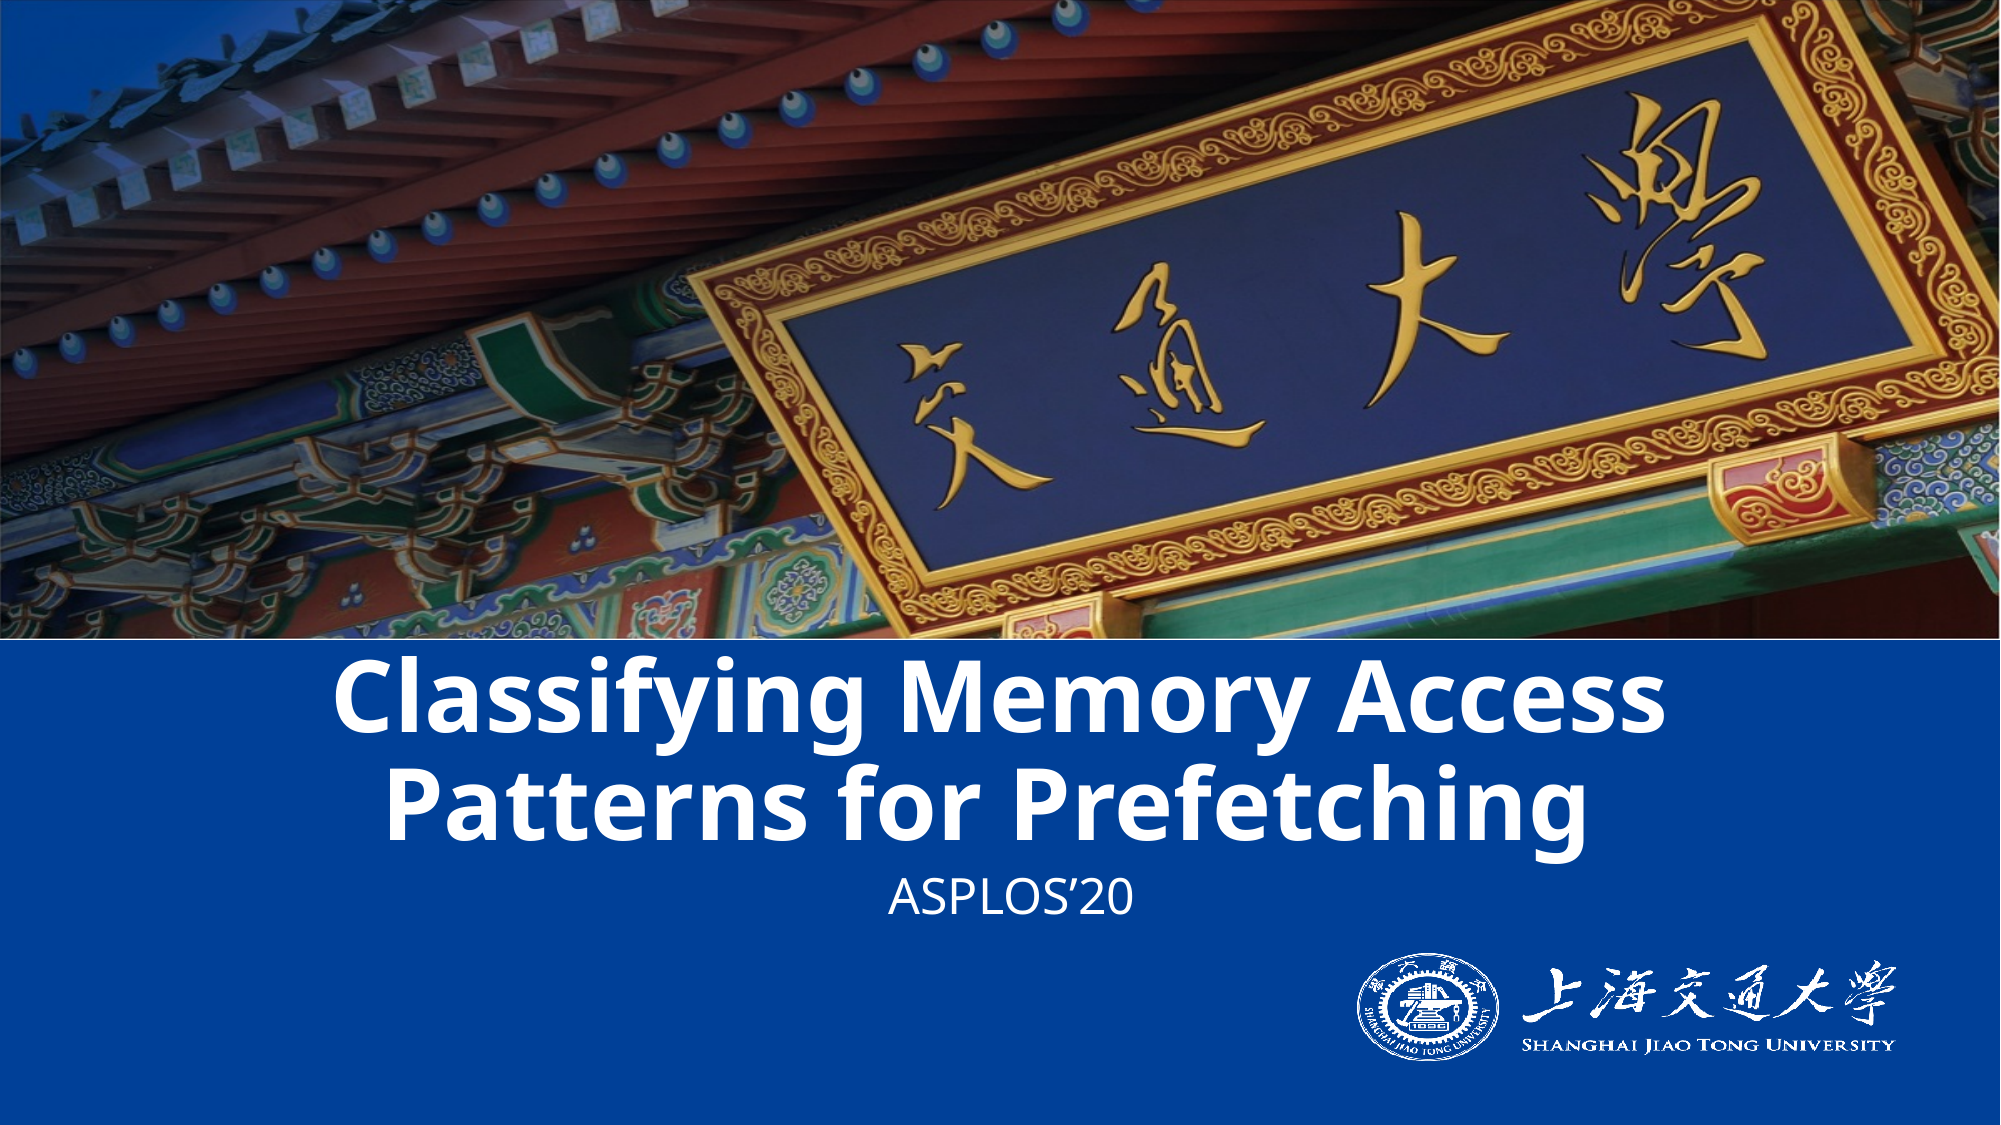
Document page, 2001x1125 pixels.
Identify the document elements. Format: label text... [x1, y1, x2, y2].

picture [1357, 953, 1896, 1061]
picture [0, 0, 2000, 639]
title Classifying Memory Access Patterns for Prefetching [137, 680, 1863, 829]
subtitle ASPLOS’20 [137, 838, 1863, 939]
